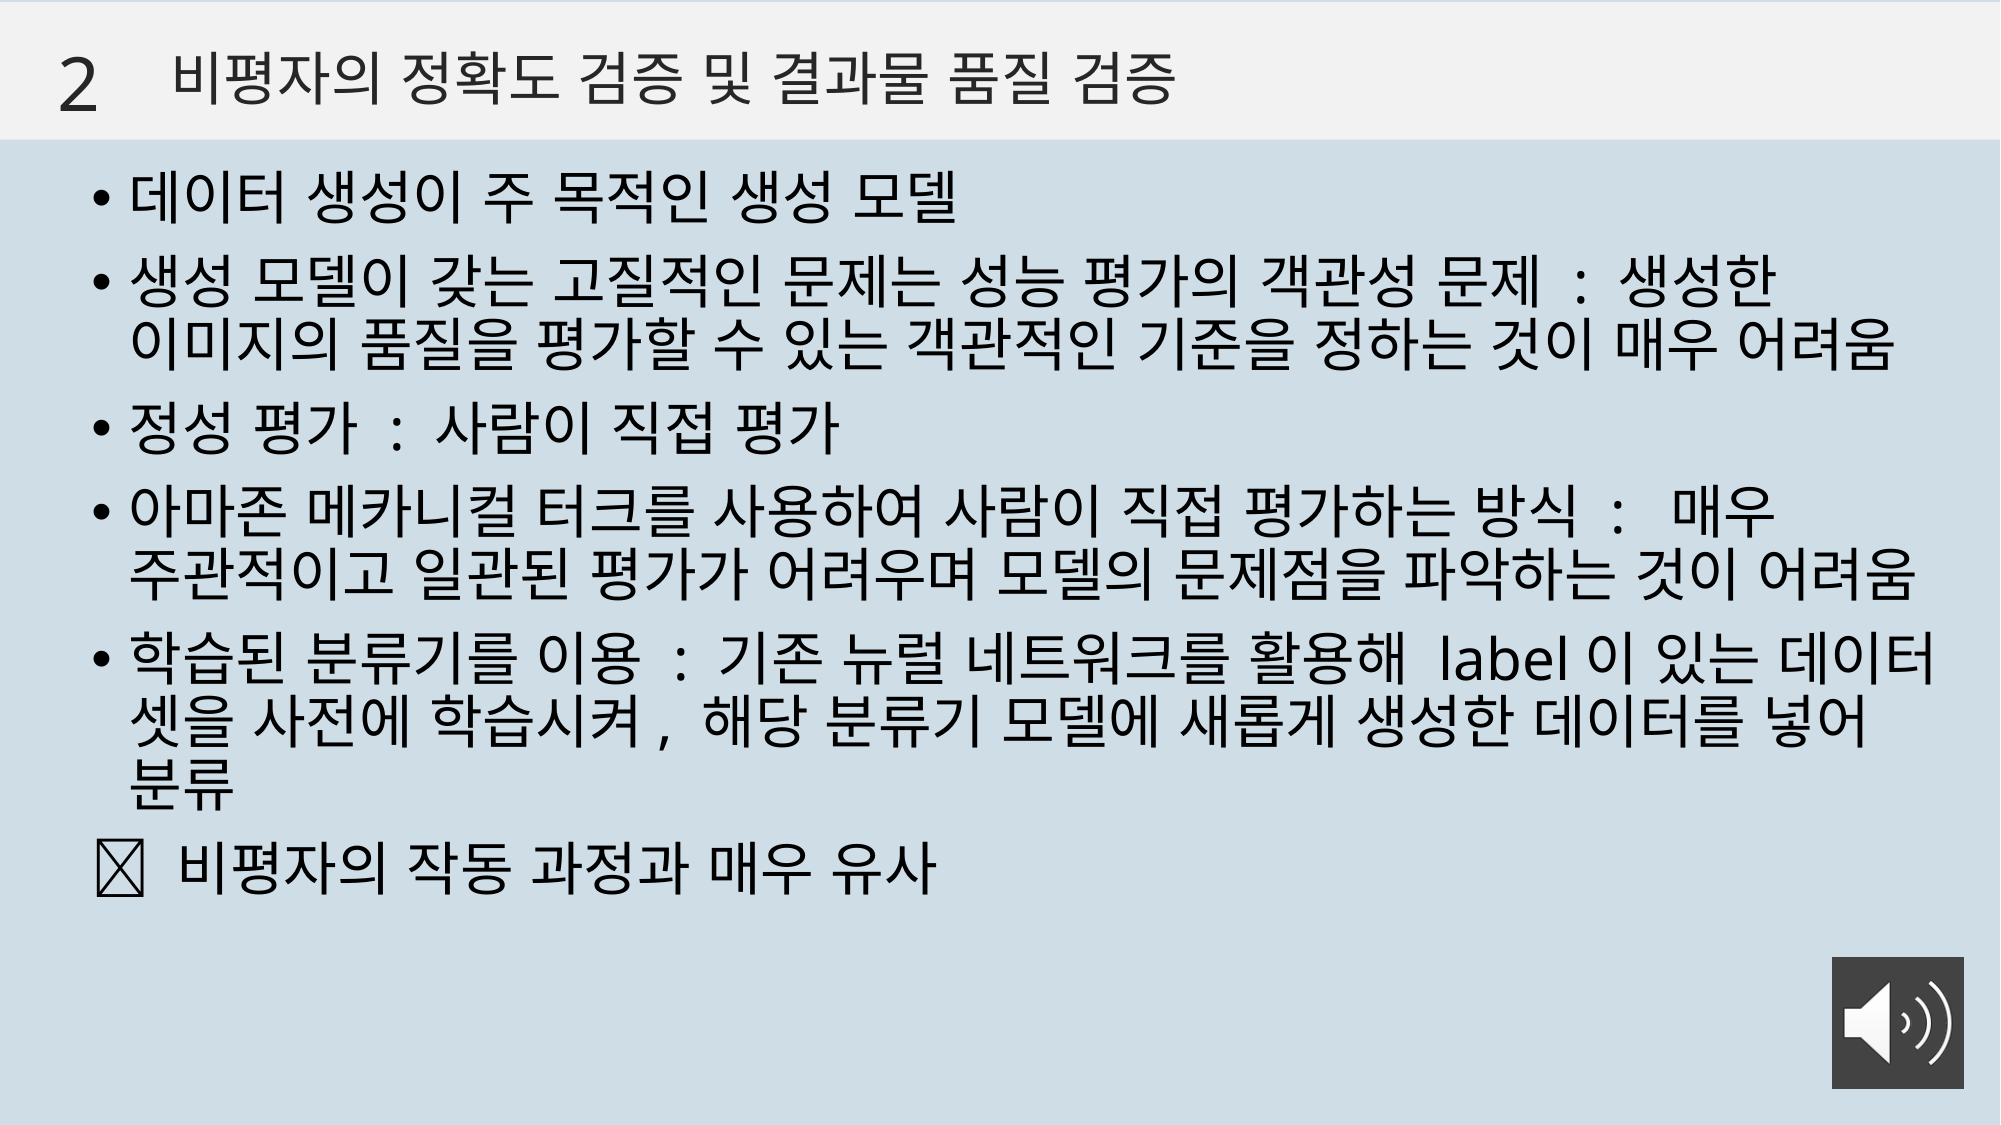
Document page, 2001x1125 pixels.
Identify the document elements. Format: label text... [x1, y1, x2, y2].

picture [1830, 955, 1965, 1090]
list 데이터 생성이 주 목적인 생성 모델 생성 모델이 갖는 고질적인 문제는 성능 평가의 객관성 문제 : 생성한 이미지의 품질을 평가할 수 있는 객관적인 기준을 정하는 것이 매우 어려움 정성 평가 : 사람이 직접 평가 아마존 메카니컬 터크를 사용하여 사람이 직접 평가하는 방식 : 매우 주관적이고 일관된 평가가 어려우며 모델의 문제점을 파악하는 것이 어려움 학습된 분류기를 이용 : 기존 뉴럴 네트워크를 활용해 label이 있는 데이터 셋을 사전에 학습시켜, 해당 분류기 모델에 새롭게 생성한 데이터를 넣어 분류  비평자의 작동 과정과 매우 유사 [83, 161, 1948, 1089]
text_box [48, 0, 1296, 156]
